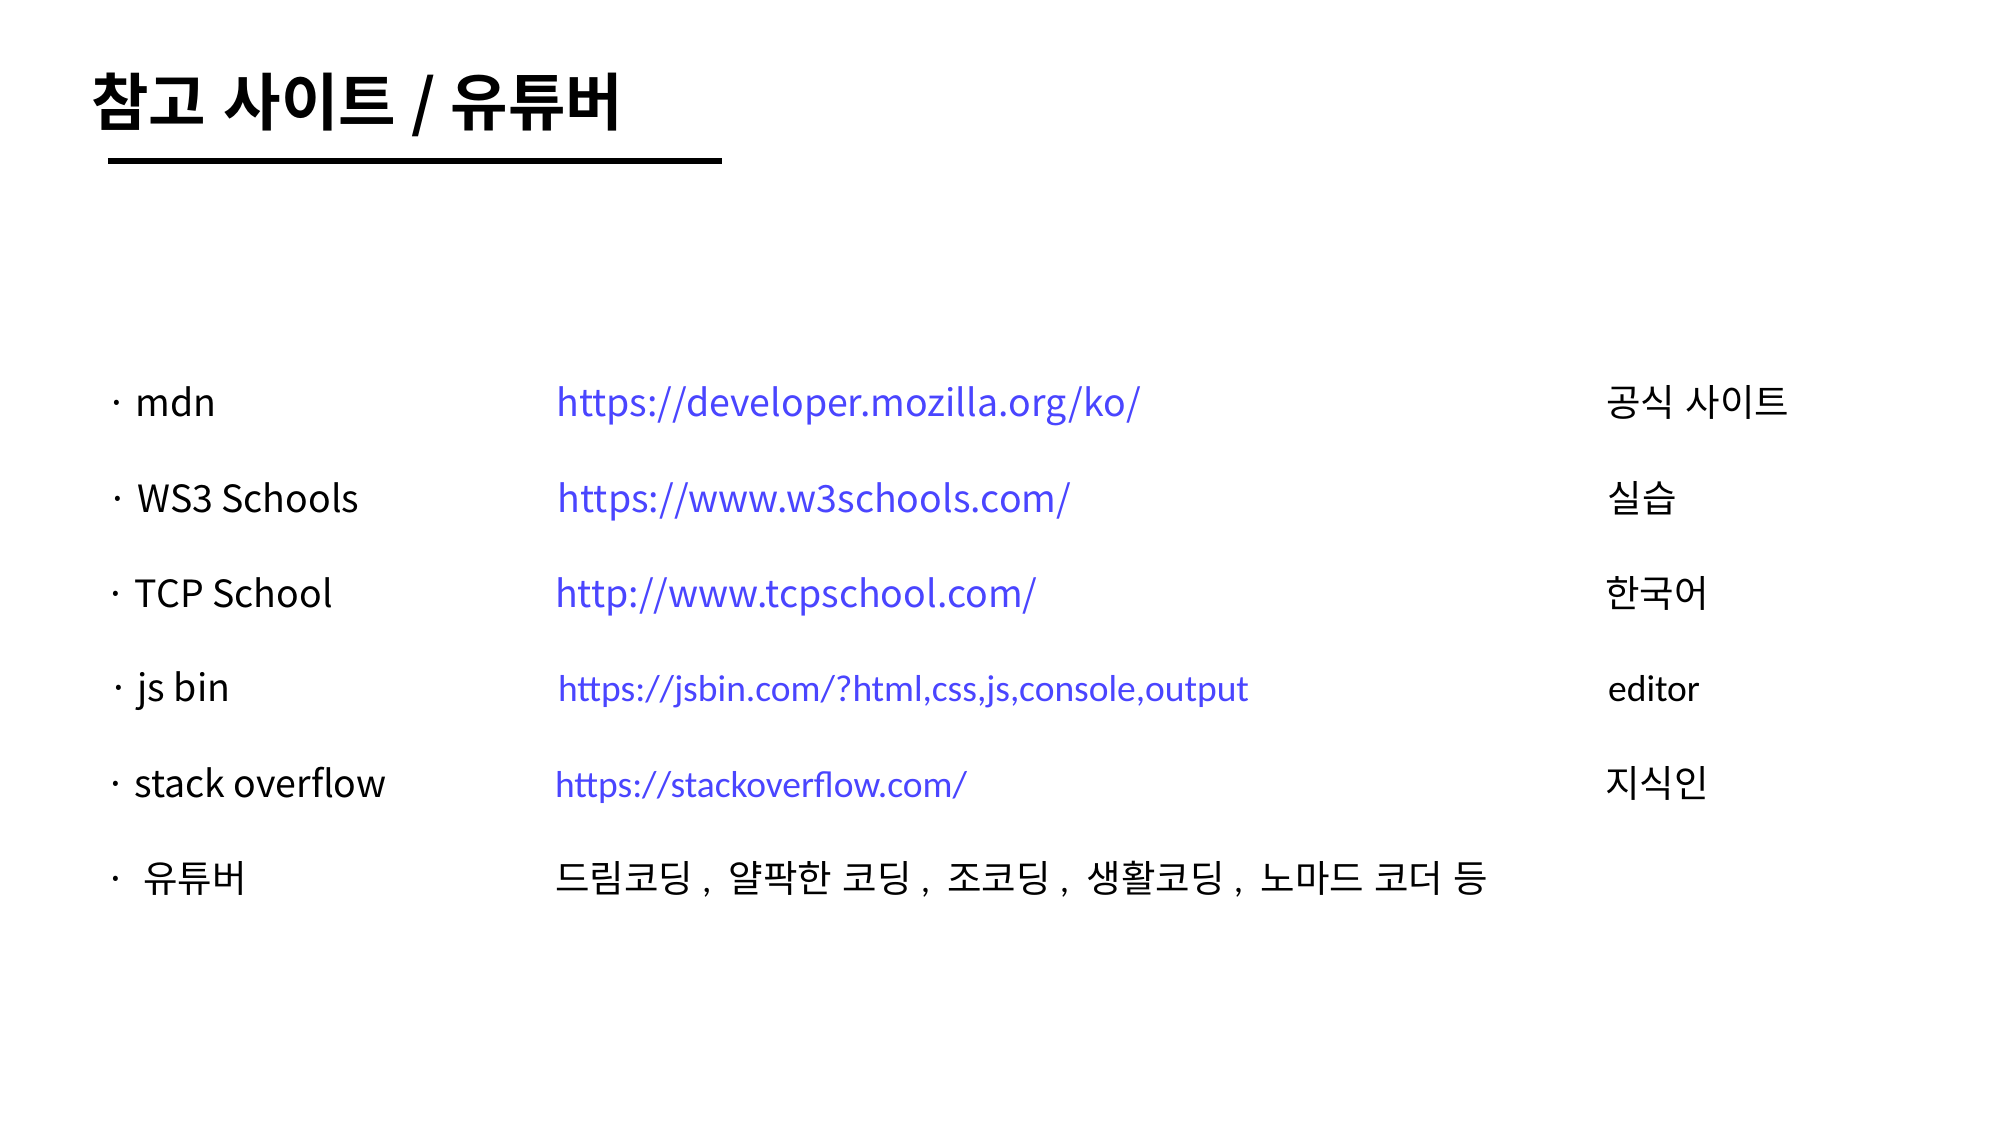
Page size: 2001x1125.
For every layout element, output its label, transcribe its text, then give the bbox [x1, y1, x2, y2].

text_box · TCP School http://www.tcpschool.com/ 한국어 [90, 562, 1736, 632]
text_box · stack overflow https://stackoverflow.com/ 지식인 [90, 752, 1806, 812]
text_box · WS3 Schools https://www.w3schools.com/ 실습 [93, 467, 1692, 537]
text_box · 유튜버 드림코딩, 얄팍한 코딩, 조코딩, 생활코딩, 노마드 코더 등 [90, 847, 1806, 908]
text_box · mdn https://developer.mozilla.org/ko/ 공식 사이트 [91, 371, 1805, 441]
text_box 참고 사이트/유튜버 [76, 55, 638, 146]
text_box · js bin https://jsbin.com/?html,css,js,console,output editor [93, 656, 1716, 717]
